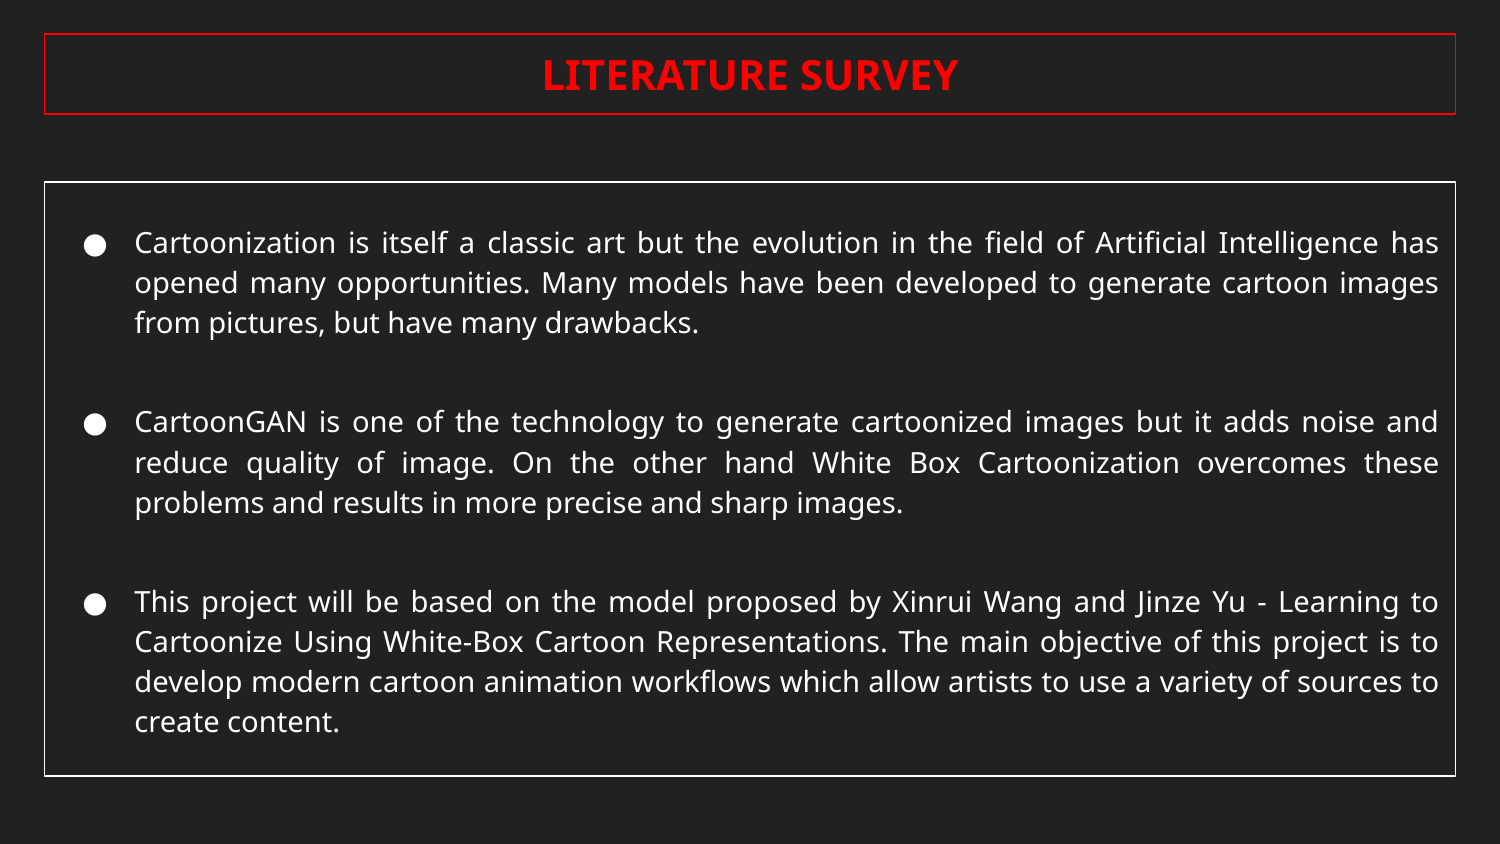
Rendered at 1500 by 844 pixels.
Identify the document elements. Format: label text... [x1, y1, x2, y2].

text_box Cartoonization is itself a classic art but the evolution in the field of Artificial Intelligence has opened many opportunities. Many models have been developed to generate cartoon images from pictures, but have many drawbacks. CartoonGAN is one of the technology to generate cartoonized images but it adds noise and reduce quality of image. On the other hand White Box Cartoonization overcomes these problems and results in more precise and sharp images. This project will be based on the model proposed by Xinrui Wang and Jinze Yu - Learning to Cartoonize Using White-Box Cartoon Representations. The main objective of this project is to develop modern cartoon animation workflows which allow artists to use a variety of sources to create content. [44, 181, 1456, 776]
text_box LITERATURE SURVEY [44, 34, 1456, 114]
